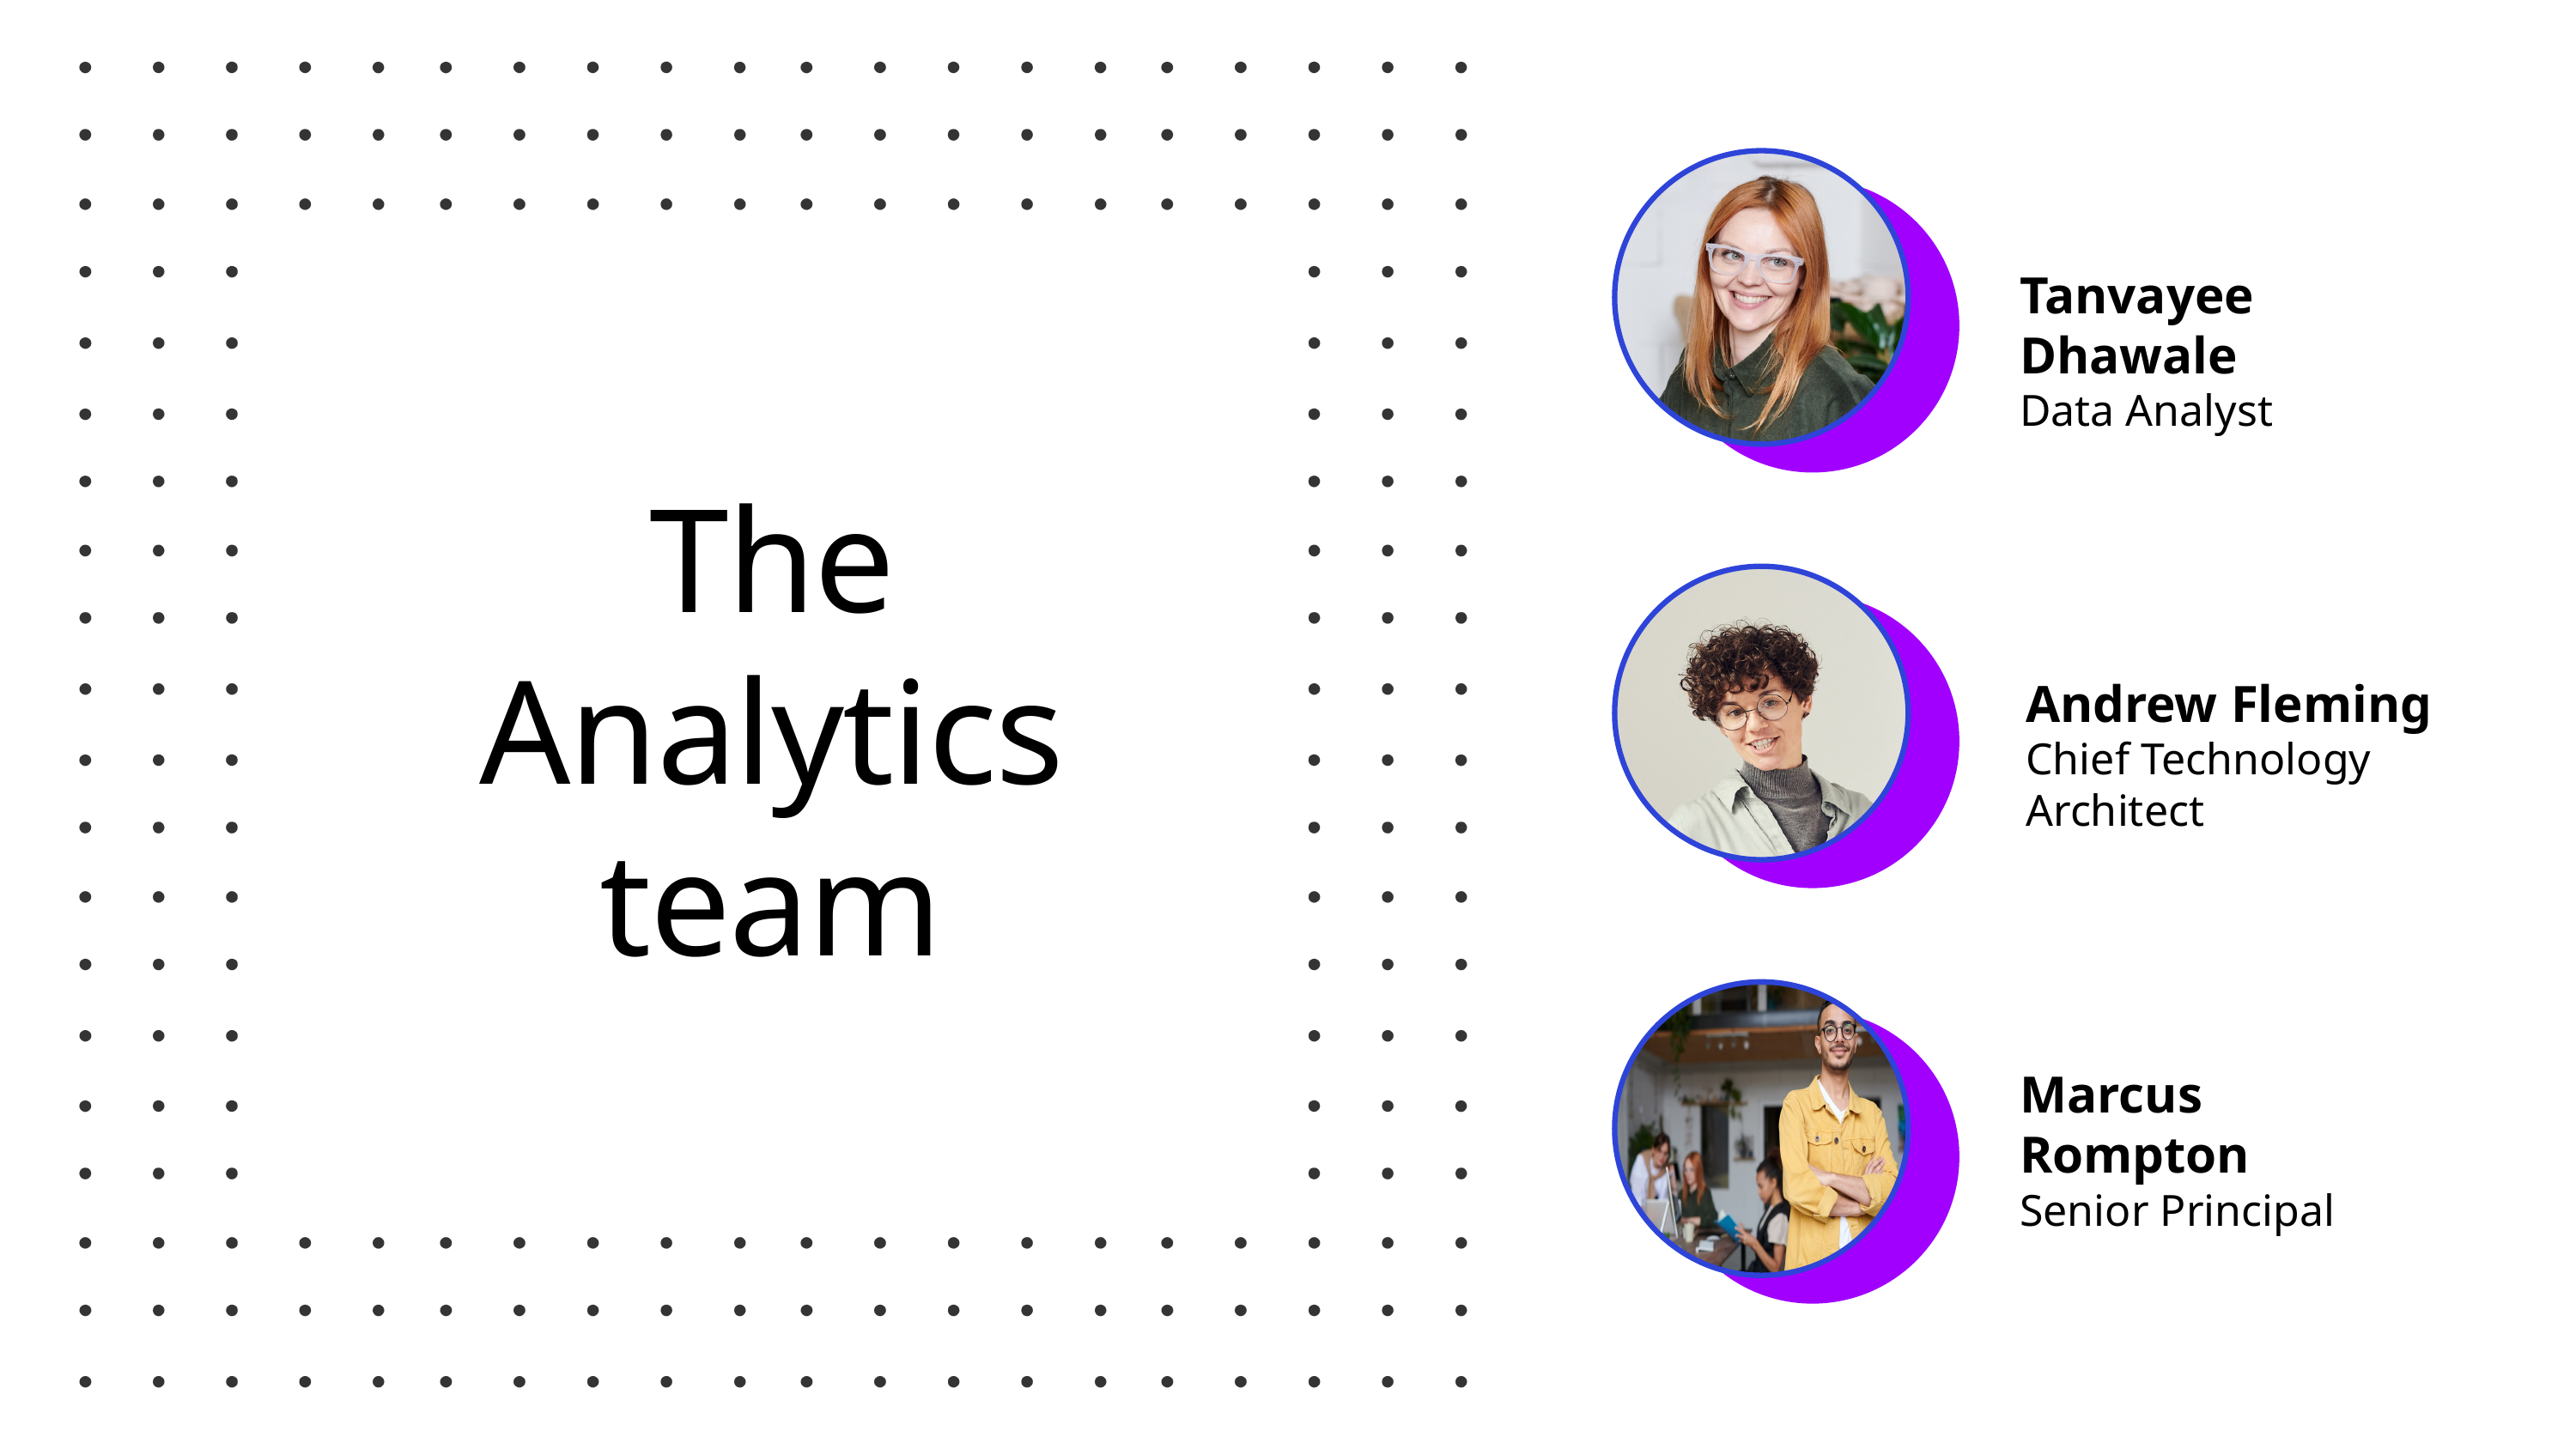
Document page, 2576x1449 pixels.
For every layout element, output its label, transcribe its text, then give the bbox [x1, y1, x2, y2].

text_box Tanvayee Dhawale Data Analyst [2007, 257, 2426, 442]
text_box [70, 57, 1472, 1392]
text_box Andrew Fleming Chief Technology Architect [2013, 665, 2458, 842]
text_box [1607, 144, 1916, 451]
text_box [1607, 563, 1916, 863]
text_box Marcus Rompton Senior Principal [2007, 1057, 2426, 1241]
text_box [1665, 594, 1960, 888]
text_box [1665, 179, 1960, 473]
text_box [1607, 975, 1916, 1282]
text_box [1665, 1009, 1960, 1304]
